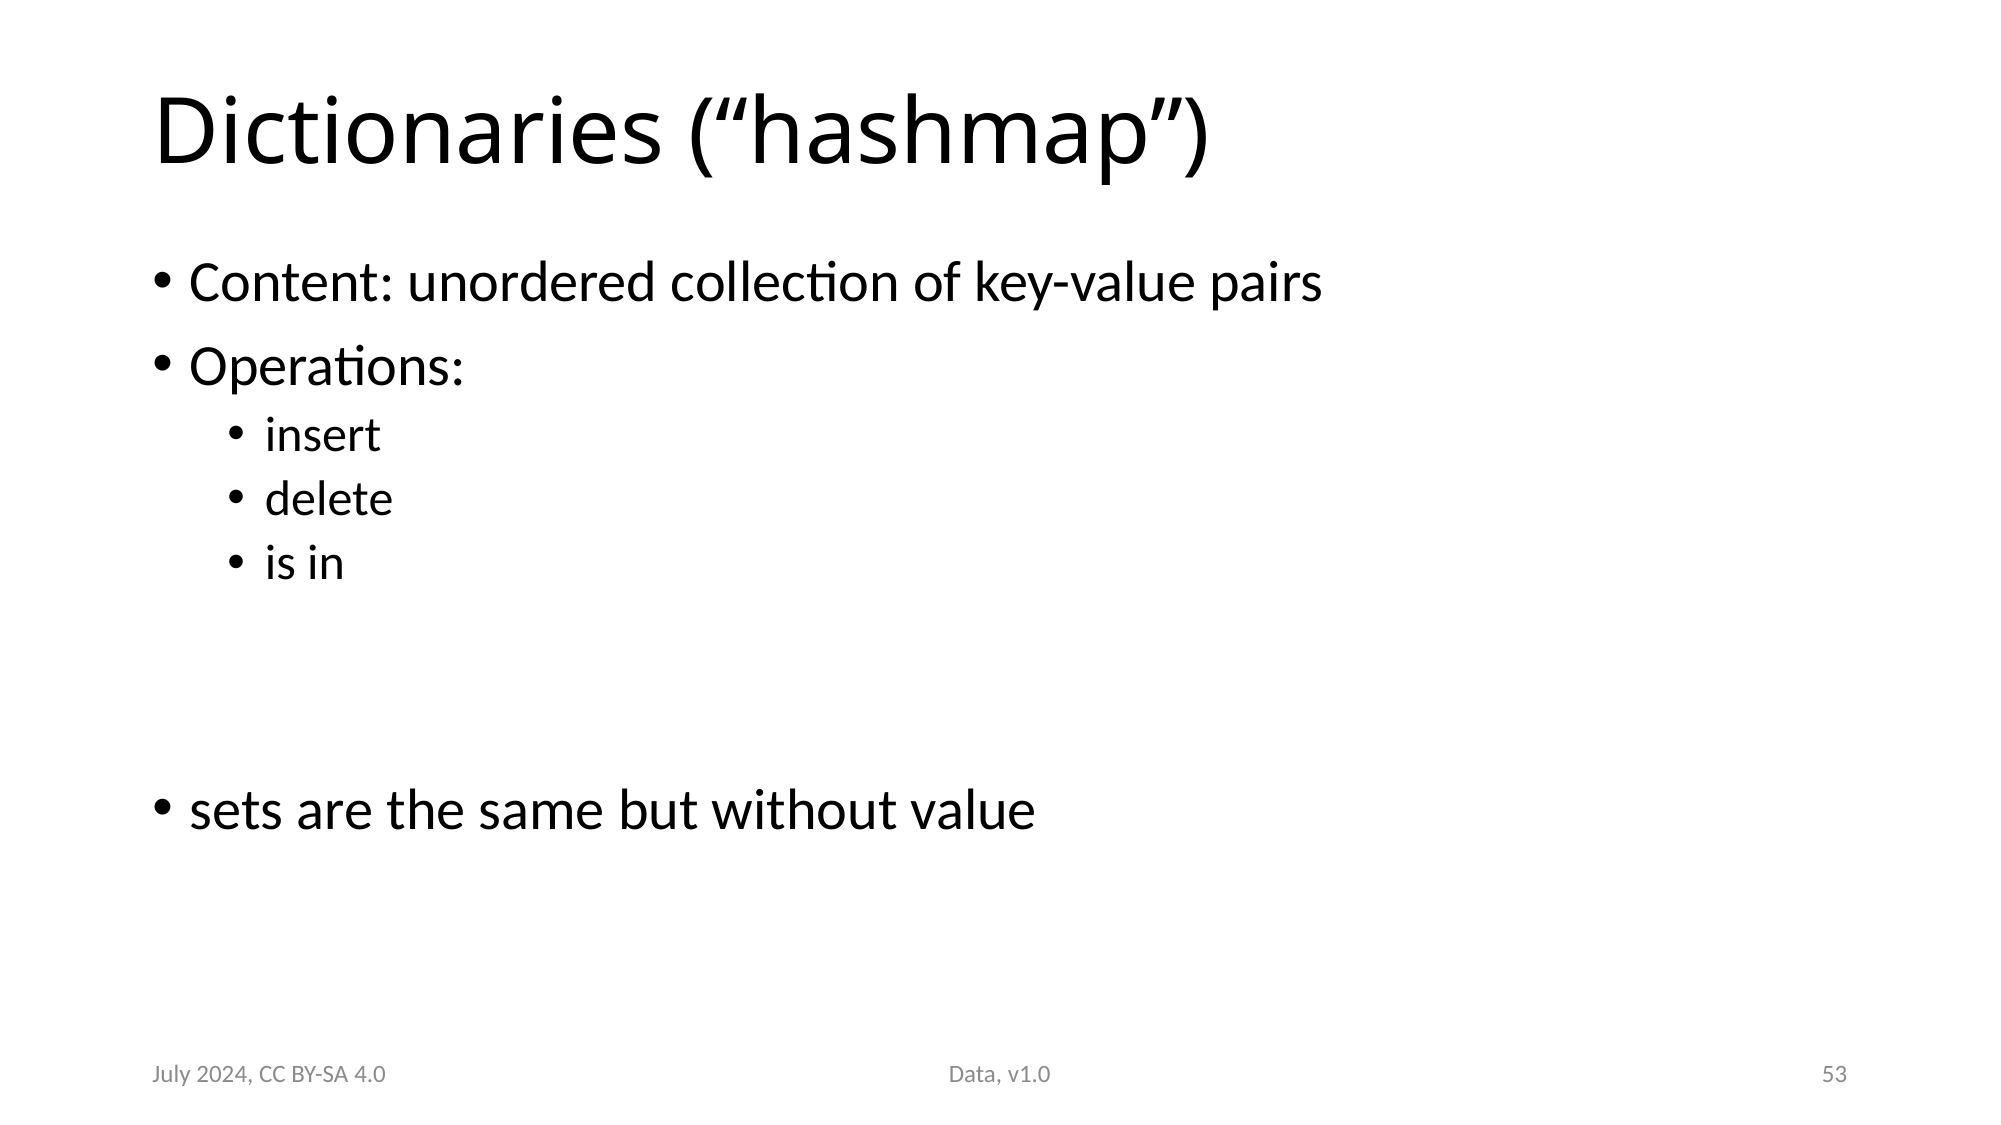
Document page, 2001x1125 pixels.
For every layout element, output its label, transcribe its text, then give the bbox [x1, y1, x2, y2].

list Content: unordered collection of key-value pairs Operations: insert delete is in sets are the same but without value [137, 243, 1863, 1014]
title Dictionaries (“hashmap”) [137, 59, 1863, 209]
footer Data, v1.0 [662, 1042, 1338, 1103]
slide_number 53 [1412, 1042, 1863, 1103]
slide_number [137, 1042, 588, 1103]
